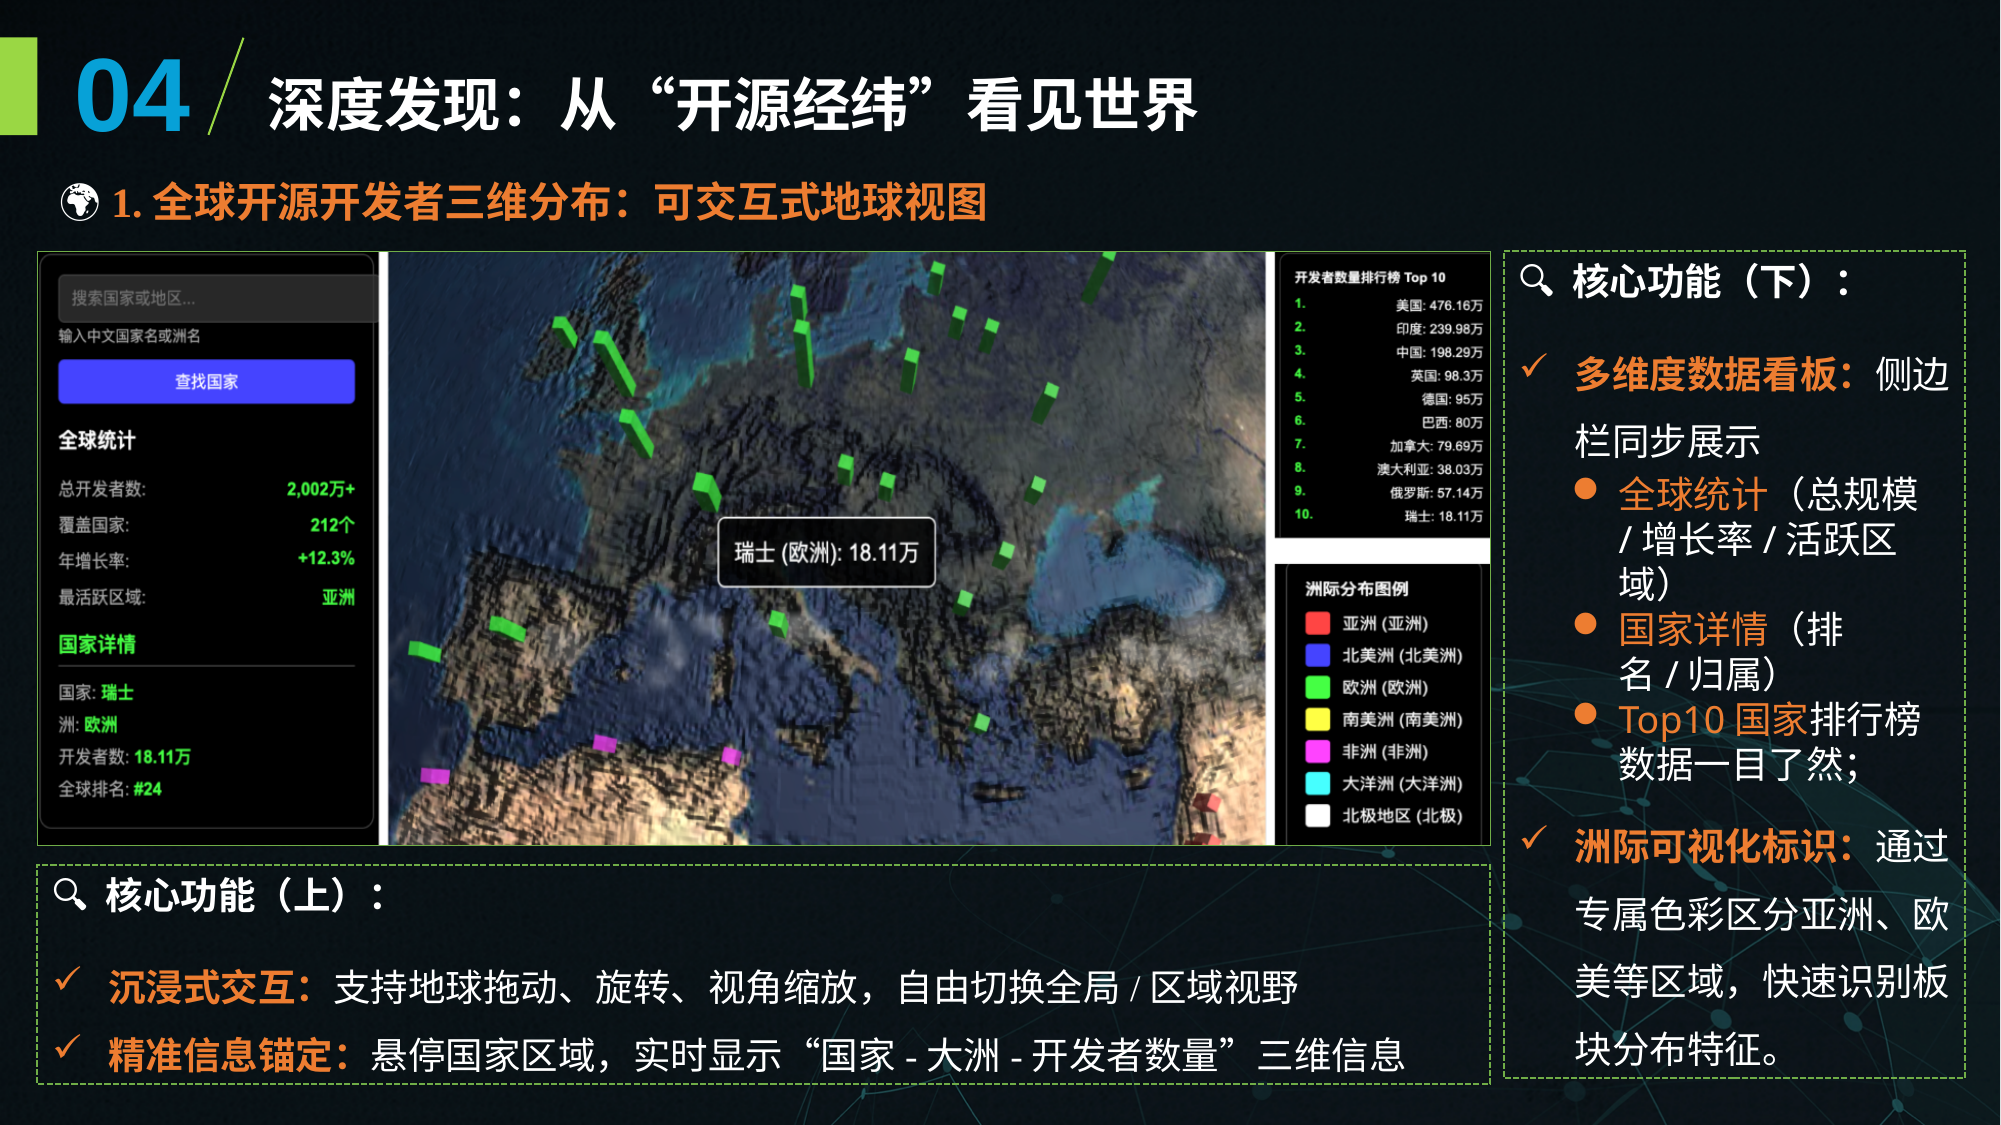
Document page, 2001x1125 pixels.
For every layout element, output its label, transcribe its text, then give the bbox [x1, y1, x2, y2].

picture [0, 0, 2001, 1125]
text_box 🔍 核心功能（下）： 多维度数据看板：侧边栏同步展示 洲际可视化标识：通过专属色彩区分亚洲、欧美等区域，快速识别板块分布特征。 [1503, 251, 1966, 1079]
text_box 深度发现：从“开源经纬”看见世界 [253, 26, 1887, 143]
text_box 04 [67, 20, 199, 143]
text_box [0, 37, 38, 136]
text_box 全球统计（总规模/增长率/活跃区域） 国家详情（排名/归属） Top10国家排行榜 数据一目了然； [1556, 463, 1939, 794]
text_box 🔍 核心功能（上）： 沉浸式交互：支持地球拖动、旋转、视角缩放，自由切换全局/区域视野 精准信息锚定：悬停国家区域，实时显示“国家-大洲-开发者数量”三维信息 [37, 864, 1491, 1085]
text_box 🌍 1.全球开源开发者三维分布：可交互式地球视图 [44, 143, 1956, 234]
